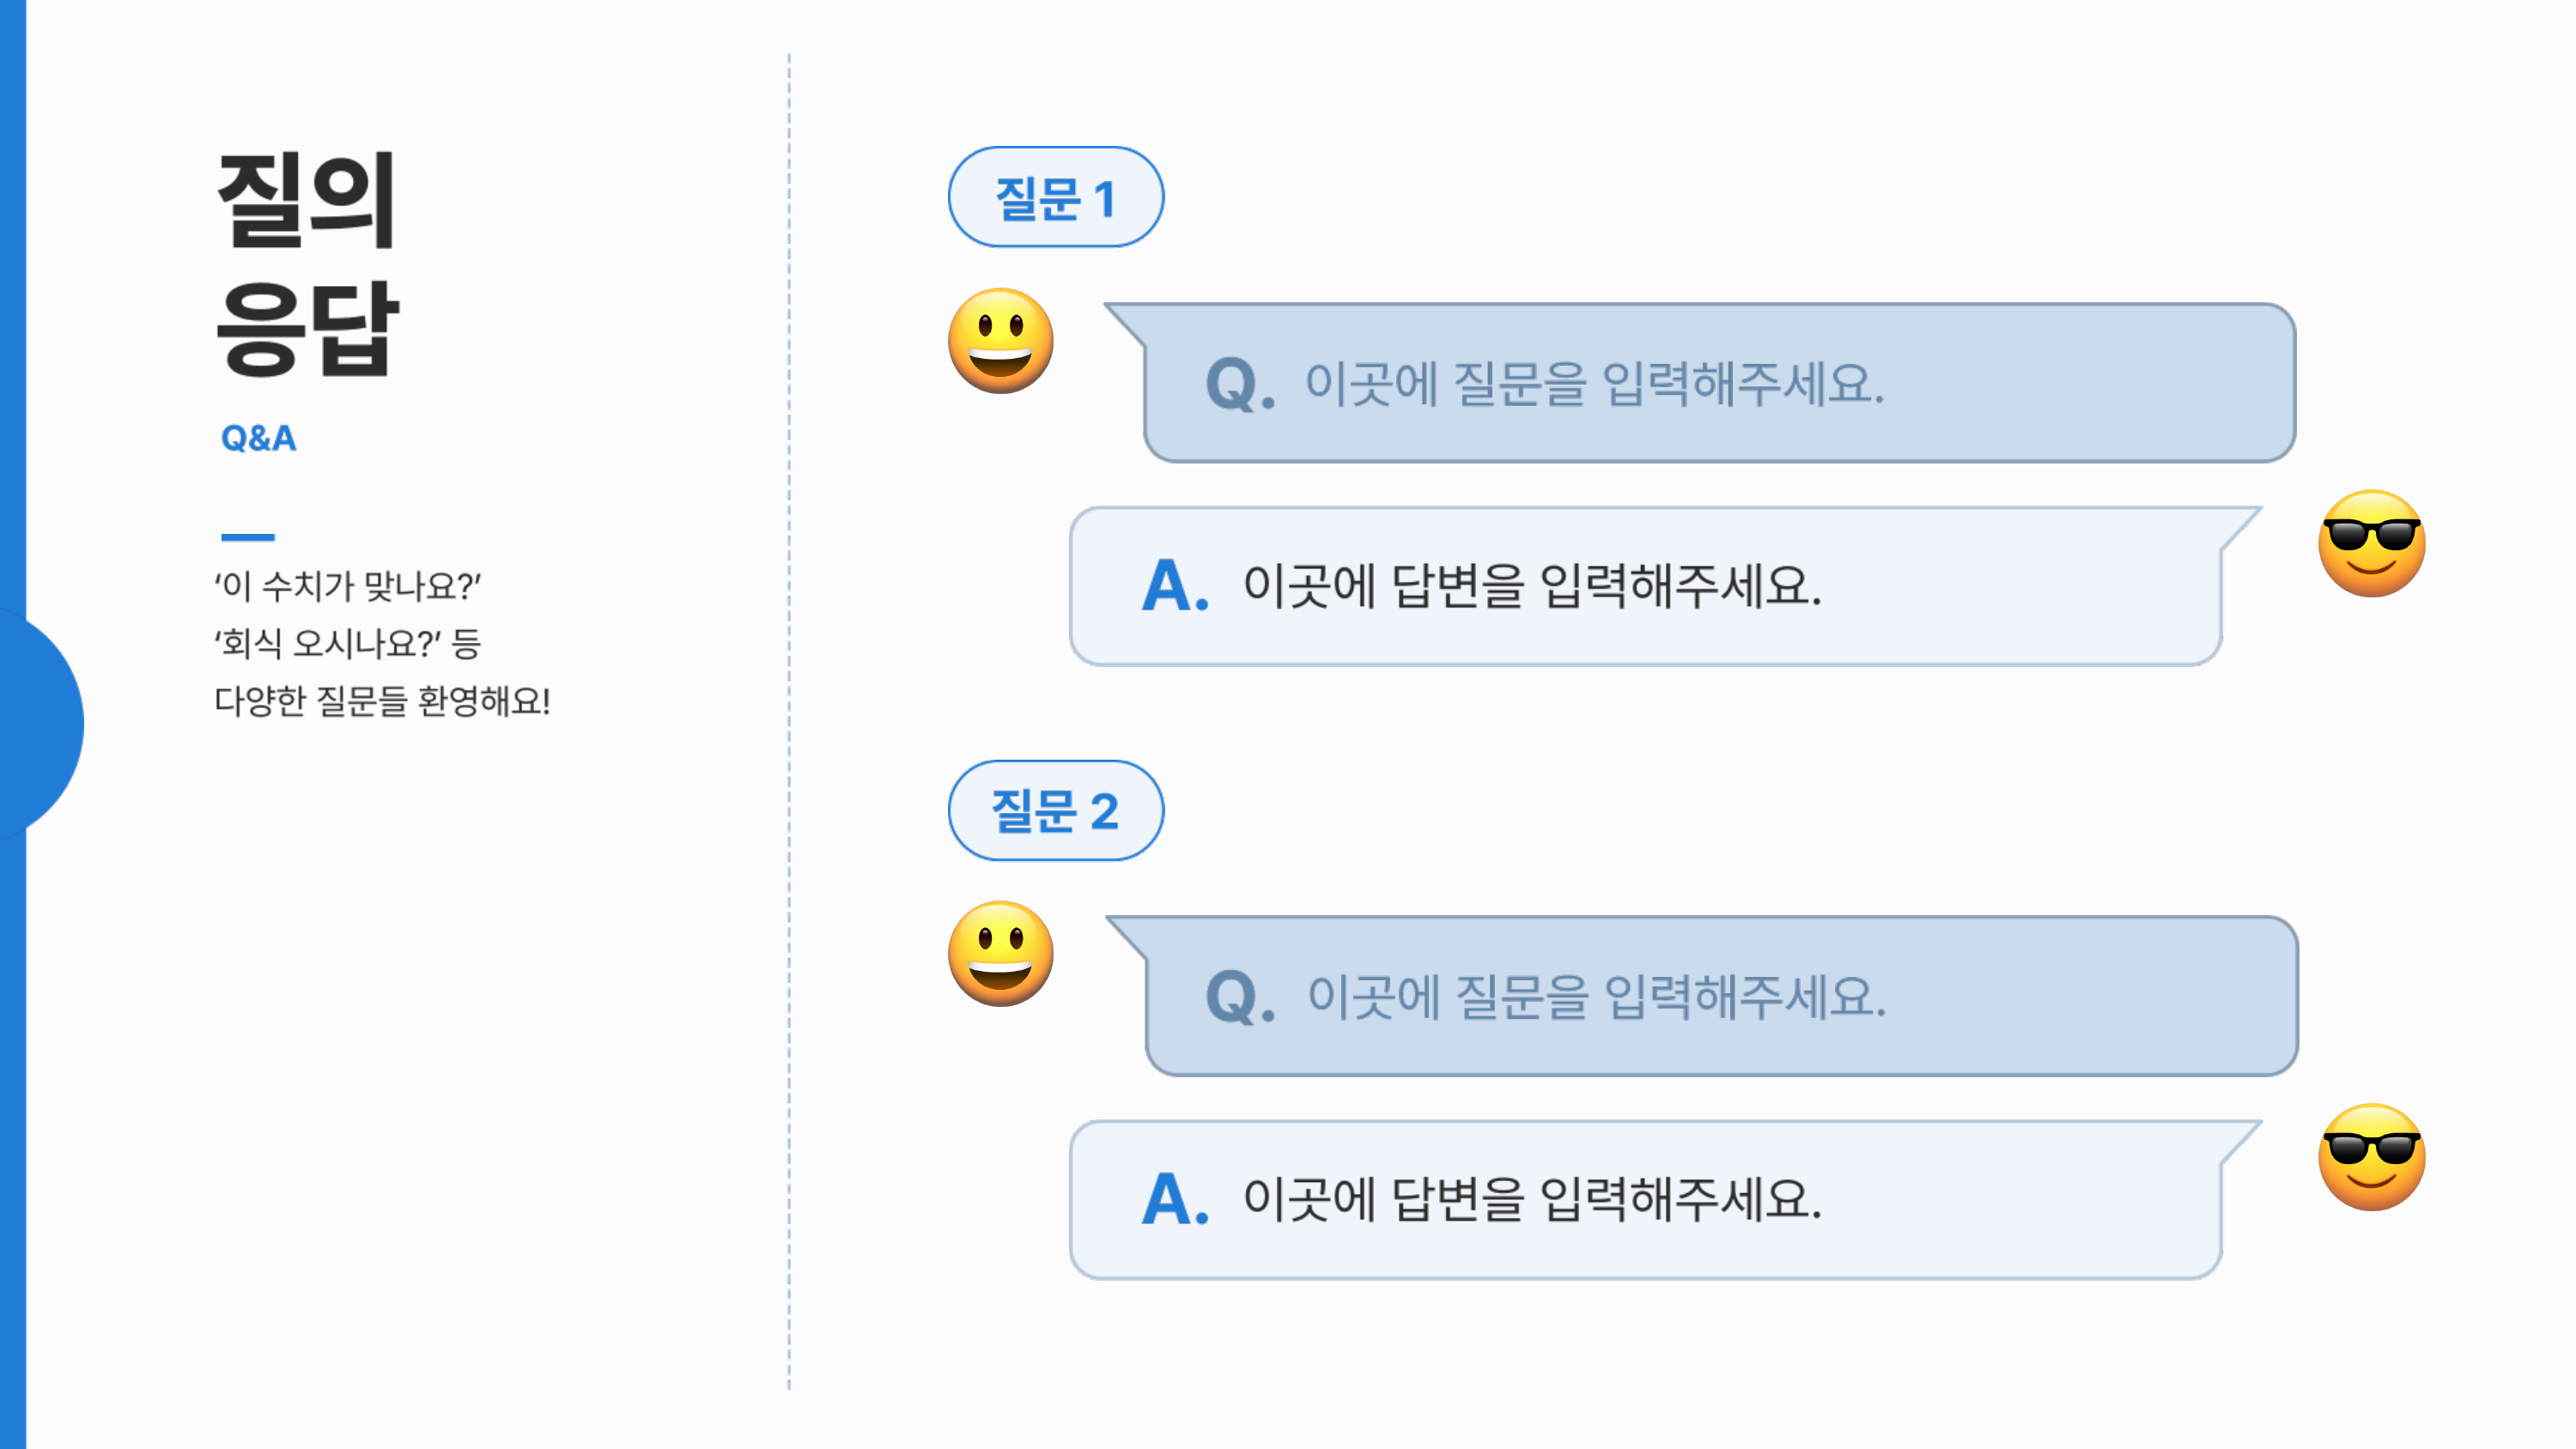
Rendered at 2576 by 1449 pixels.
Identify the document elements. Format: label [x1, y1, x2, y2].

picture [1069, 288, 2298, 701]
picture [2318, 489, 2427, 598]
picture [2318, 1103, 2427, 1211]
picture [0, 0, 85, 1449]
picture [221, 534, 276, 543]
picture [1069, 900, 2300, 1315]
picture [180, 64, 505, 503]
picture [947, 755, 1177, 891]
picture [118, 55, 1461, 1394]
picture [947, 900, 1054, 1008]
picture [947, 288, 1054, 394]
picture [947, 144, 1174, 280]
